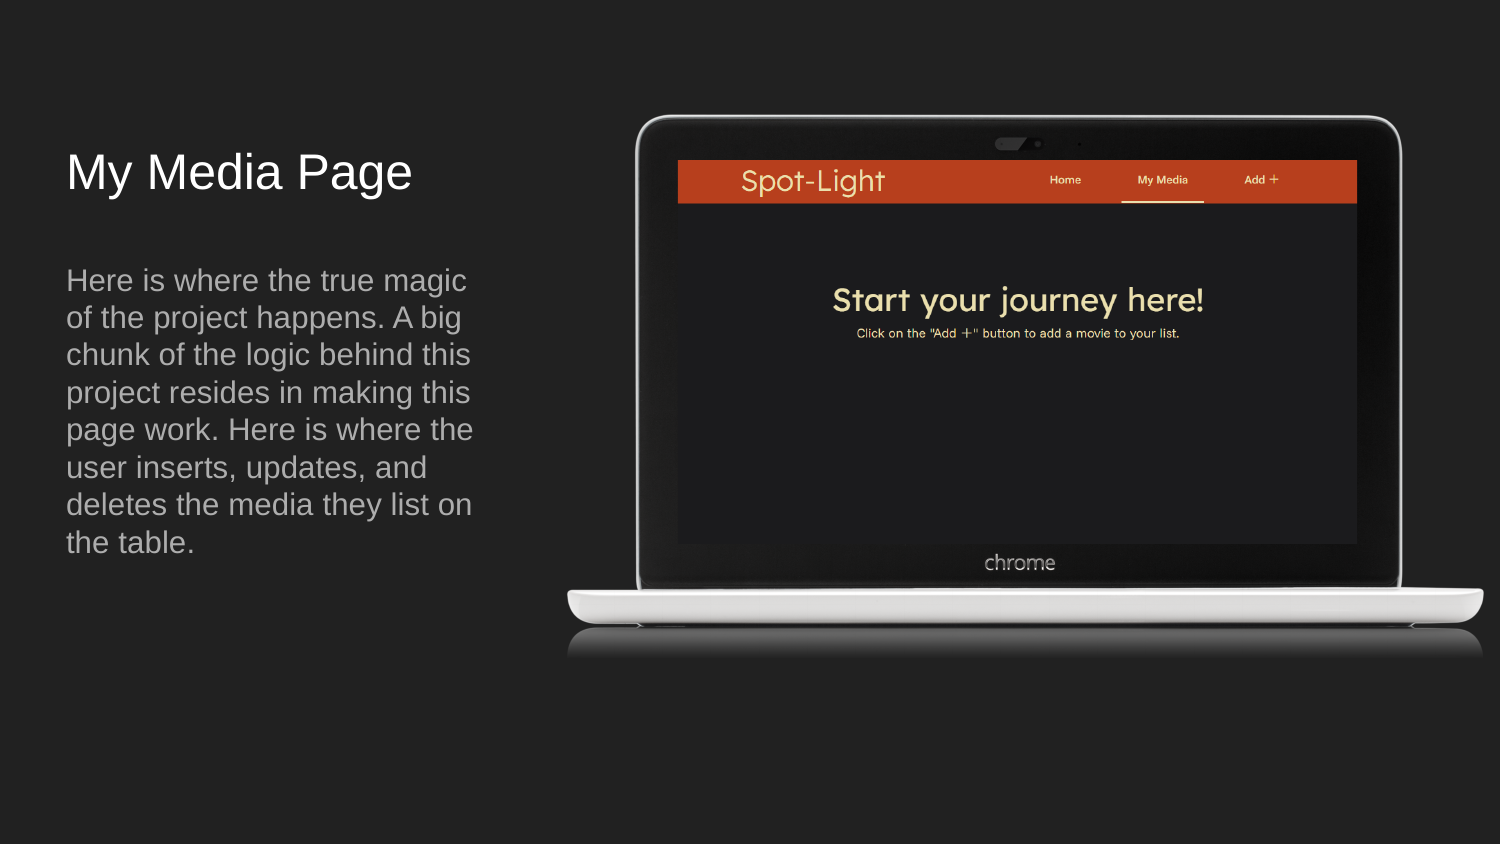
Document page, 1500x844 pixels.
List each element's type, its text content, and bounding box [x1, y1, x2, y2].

picture [566, 114, 1484, 659]
title My Media Page [51, 91, 512, 216]
text_box Here is where the true magic of the project happens. A big chunk of the logic behind this project resides in making this page work. Here is where the user inserts, updates, and deletes the media they list on the table. [51, 244, 512, 599]
